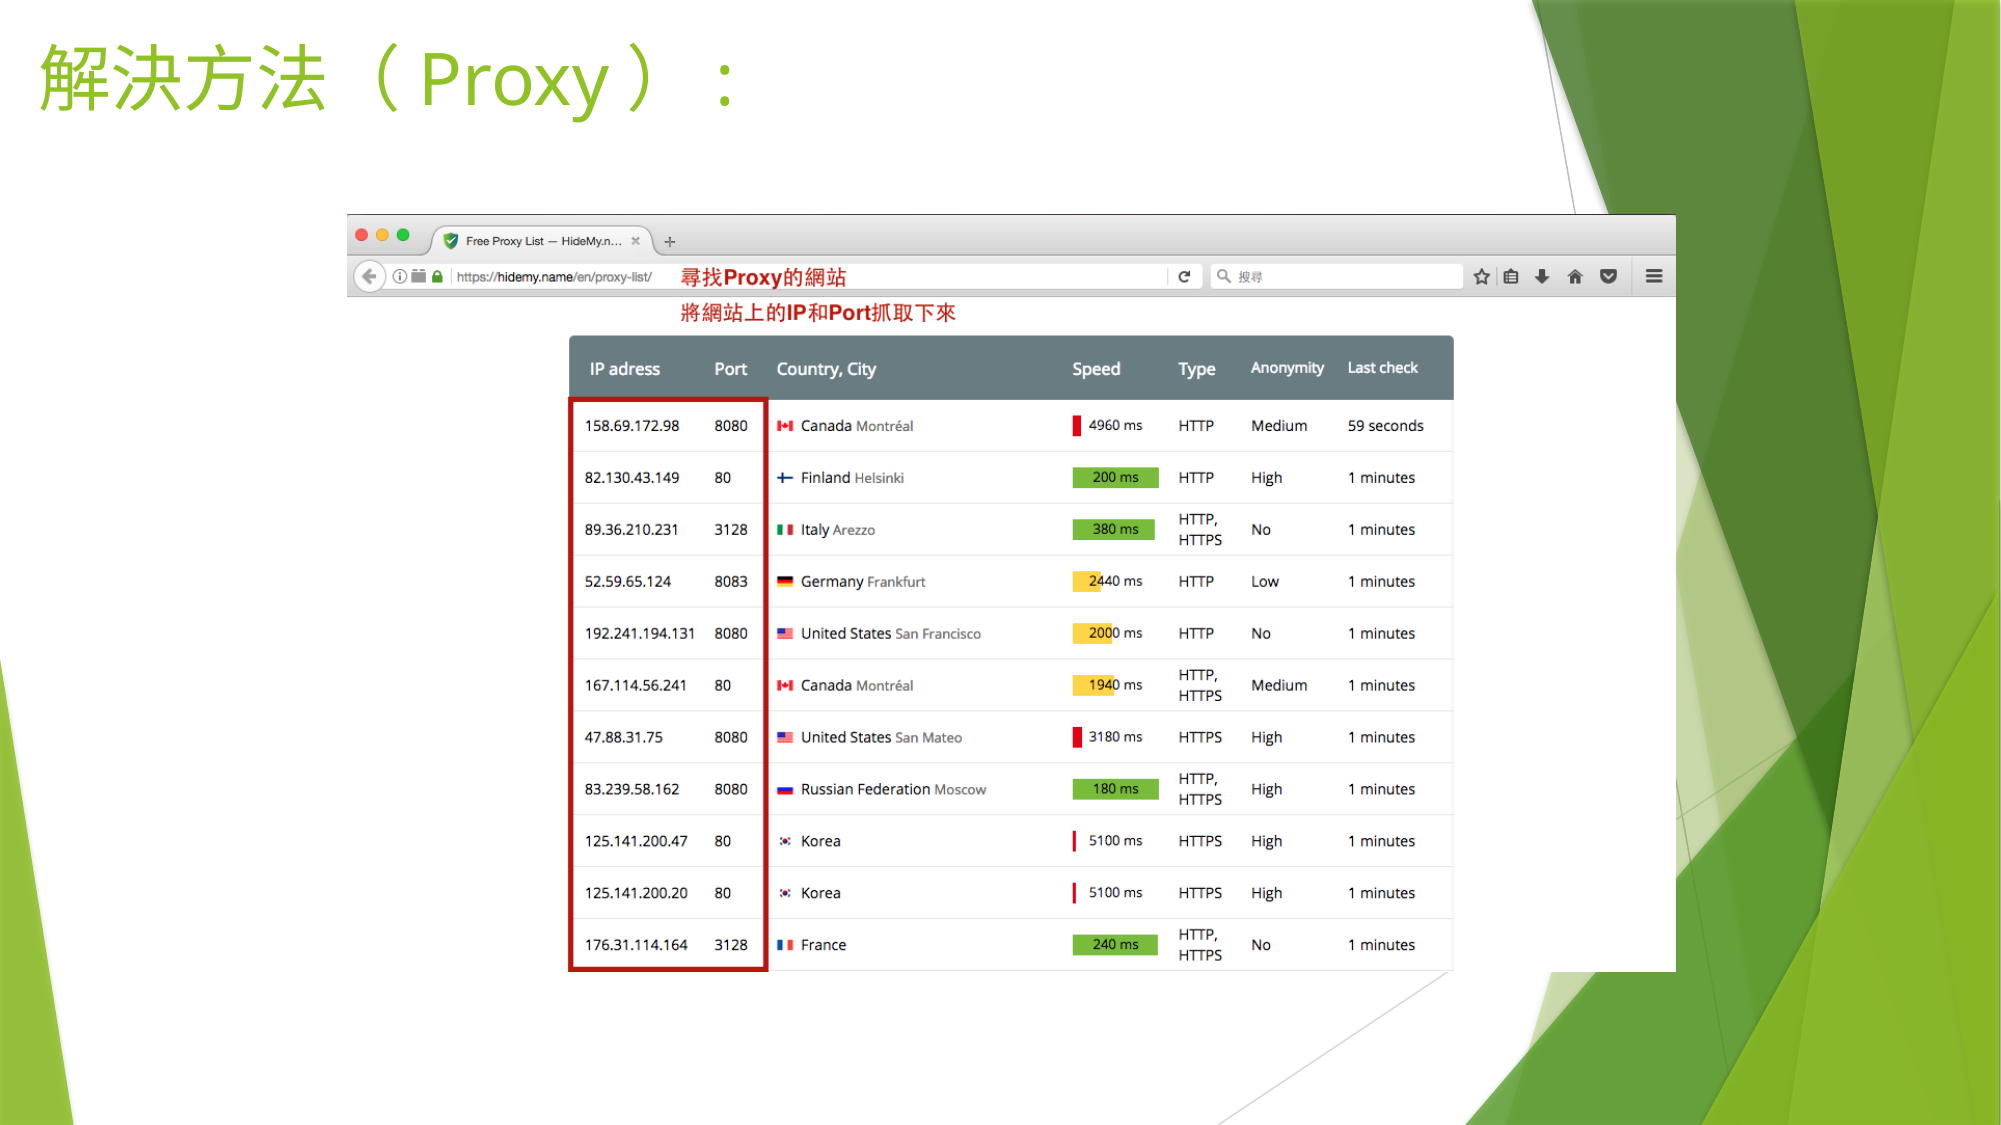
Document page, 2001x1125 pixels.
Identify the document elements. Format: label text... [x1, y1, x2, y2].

title 解決方法（Proxy）: [23, 25, 764, 211]
picture [346, 212, 1676, 973]
